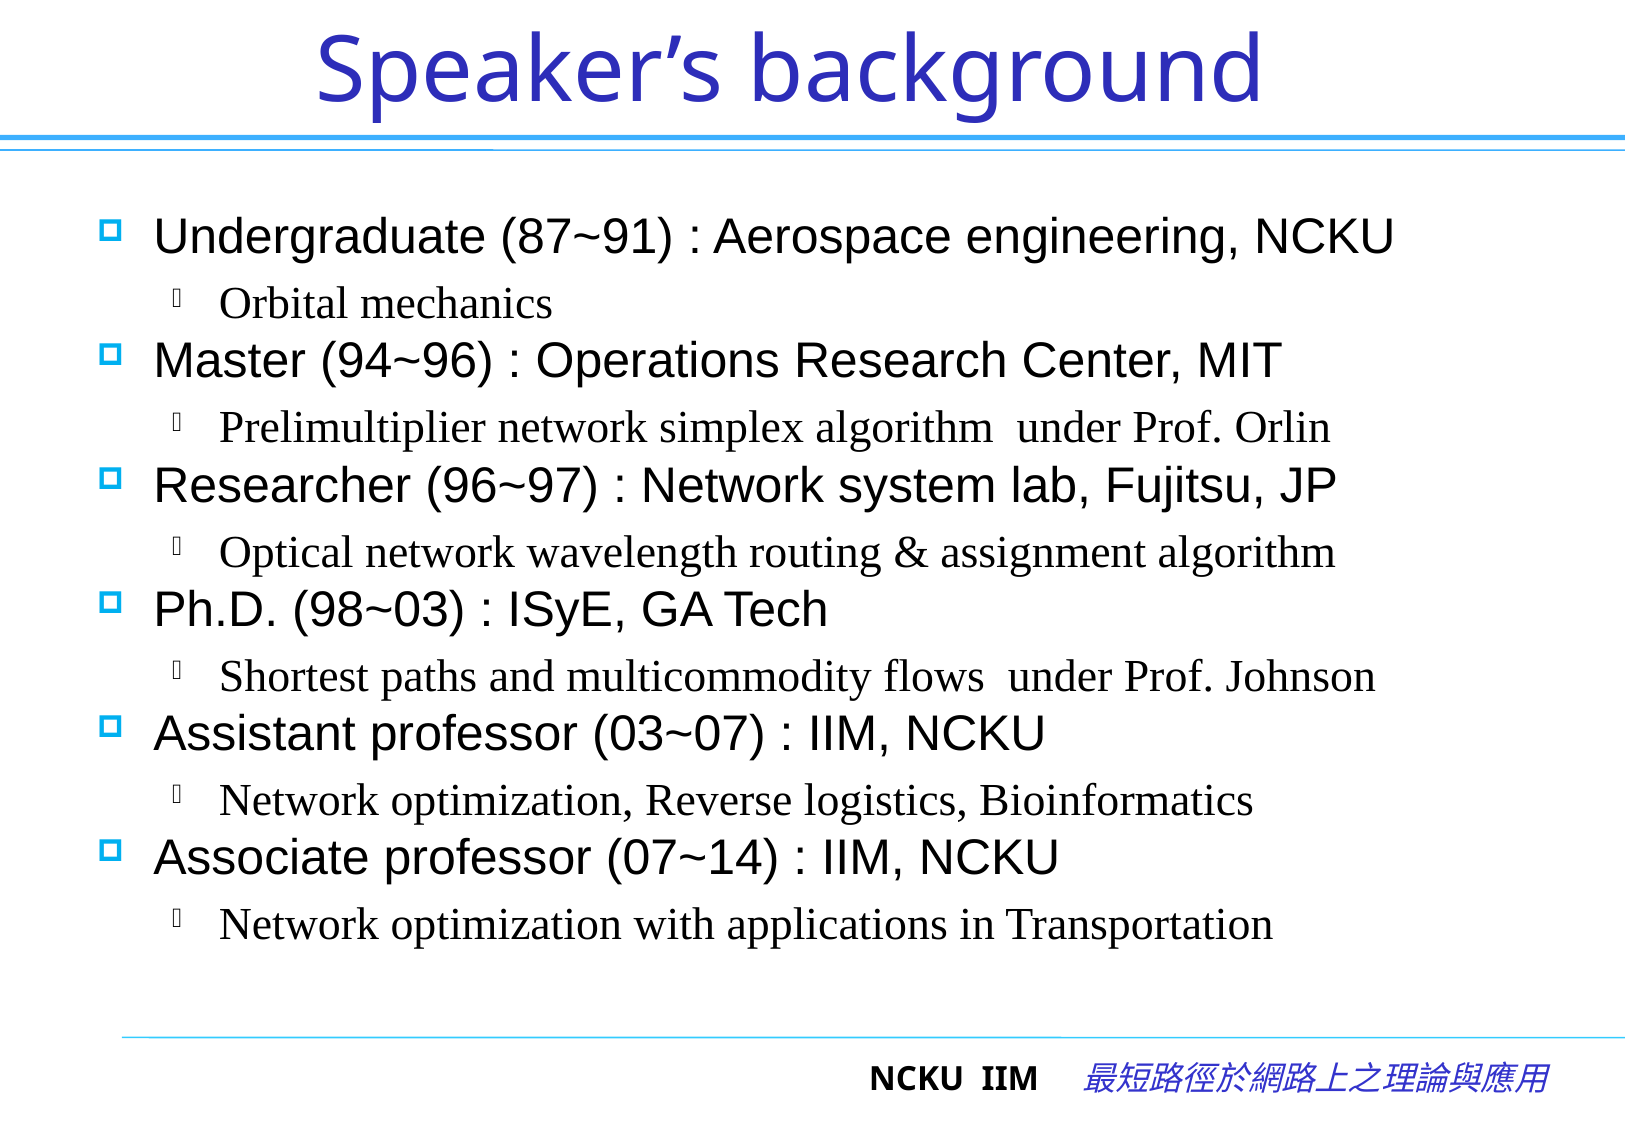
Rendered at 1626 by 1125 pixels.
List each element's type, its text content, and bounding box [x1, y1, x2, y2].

title Speaker’s background [42, 0, 1540, 131]
list Undergraduate (87~91) : Aerospace engineering, NCKU Orbital mechanics Master (94~96) : Operations Research Center, MIT Prelimultiplier network simplex algorithm under Prof. Orlin Researcher (96~97) : Network system lab, Fujitsu, JP Optical network wavelength routing & assignment algorithm Ph.D. (98~03) : ISyE, GA Tech Shortest paths and multicommodity flows under Prof. Johnson Assistant professor (03~07) : IIM, NCKU Network optimization, Reverse logistics, Bioinformatics Associate professor (07~14) : IIM, NCKU Network optimization with applications in Transportation [82, 196, 1563, 1035]
